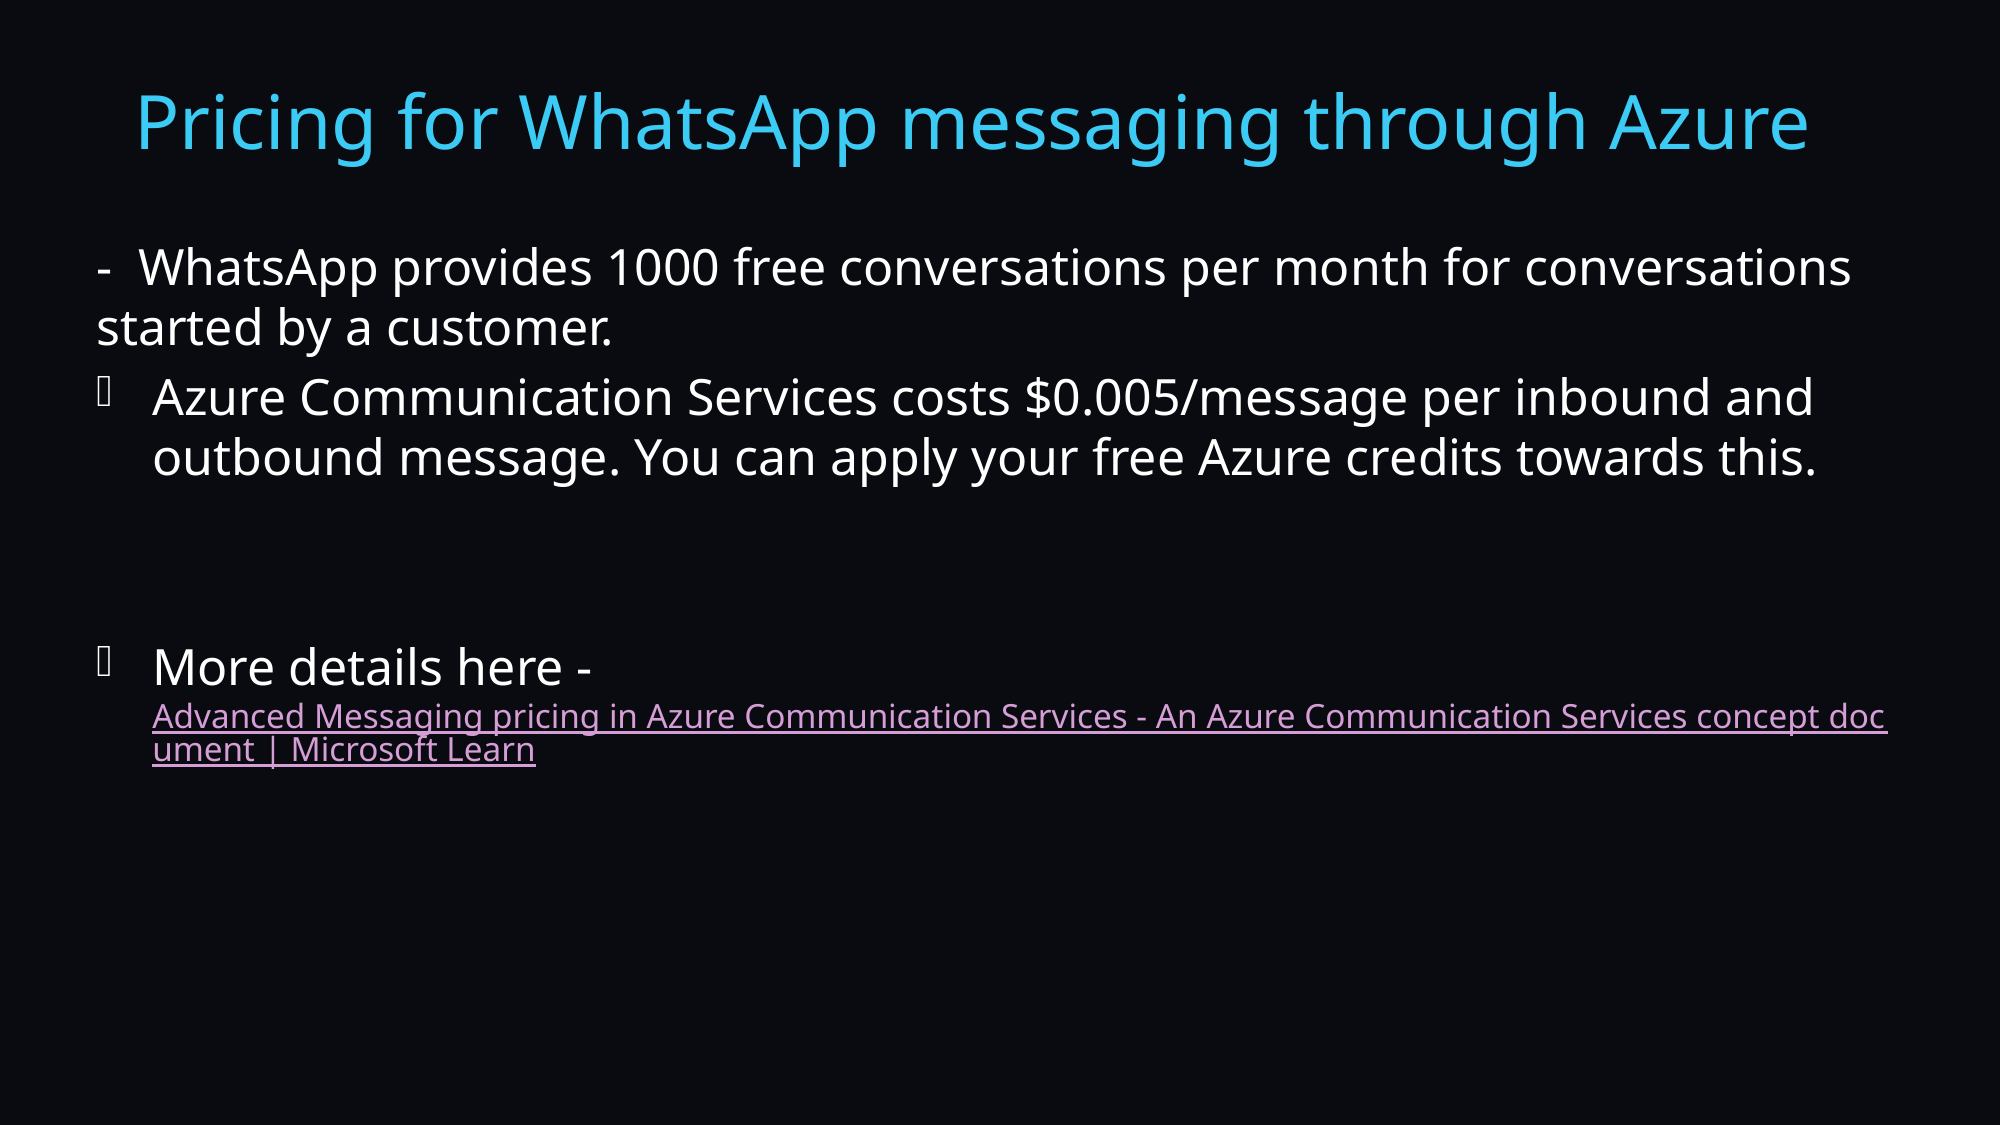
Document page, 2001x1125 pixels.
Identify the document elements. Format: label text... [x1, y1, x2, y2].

list - WhatsApp provides 1000 free conversations per month for conversations started by a customer. Azure Communication Services costs $0.005/message per inbound and outbound message. You can apply your free Azure credits towards this. More details here - Advanced Messaging pricing in Azure Communication Services - An Azure Communication Services concept document | Microsoft Learn [96, 235, 1904, 749]
title Pricing for WhatsApp messaging through Azure [96, 75, 1904, 166]
